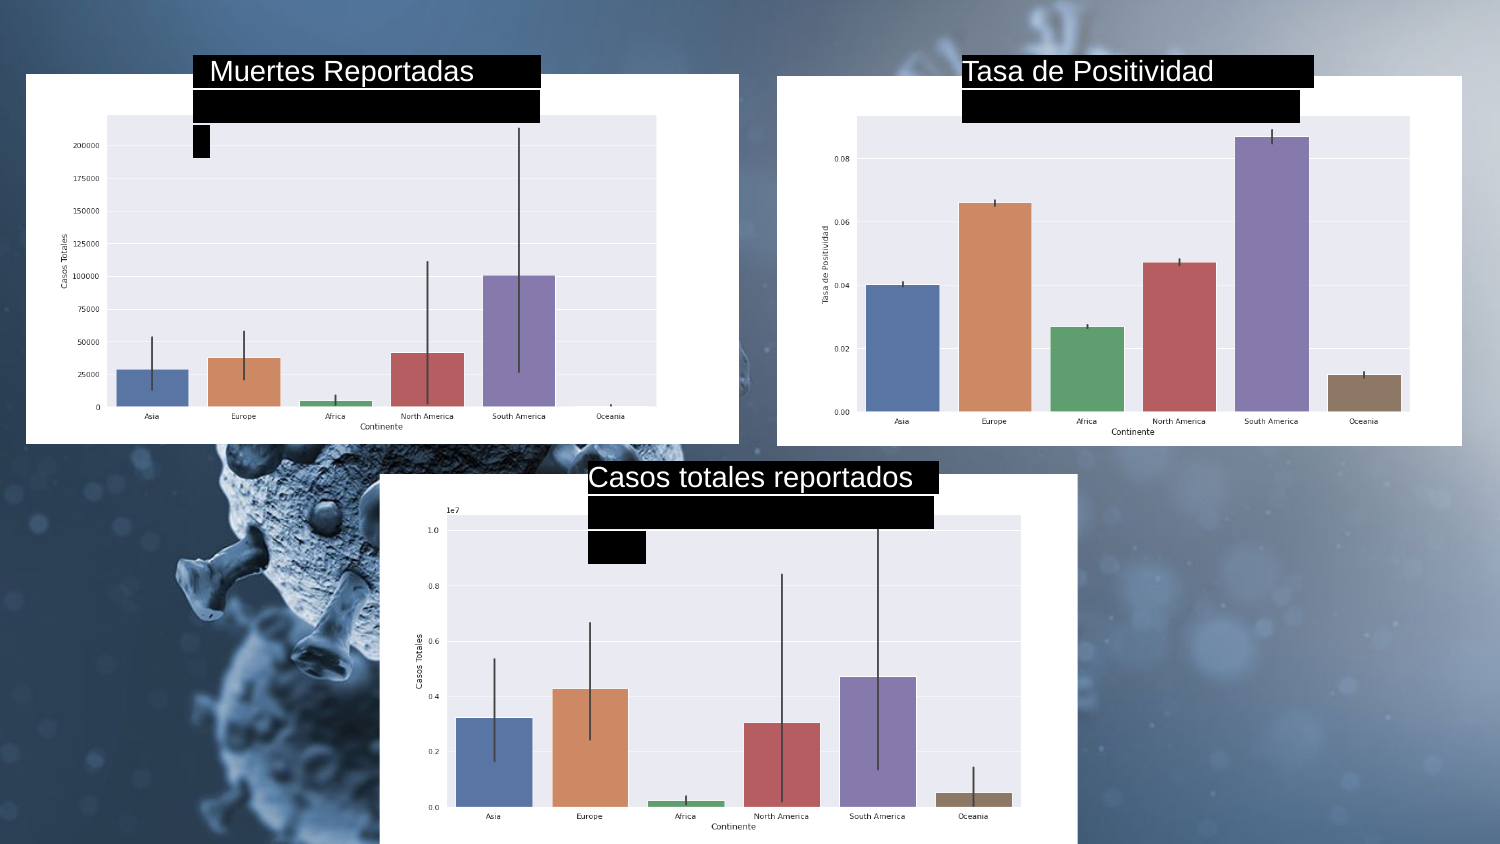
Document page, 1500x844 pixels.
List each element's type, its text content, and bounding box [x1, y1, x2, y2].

text_box Casos totales reportados [573, 443, 956, 473]
text_box Muertes Reportadas [178, 37, 561, 72]
text_box Tasa de Positividad [946, 37, 1330, 75]
picture [0, 0, 1500, 844]
